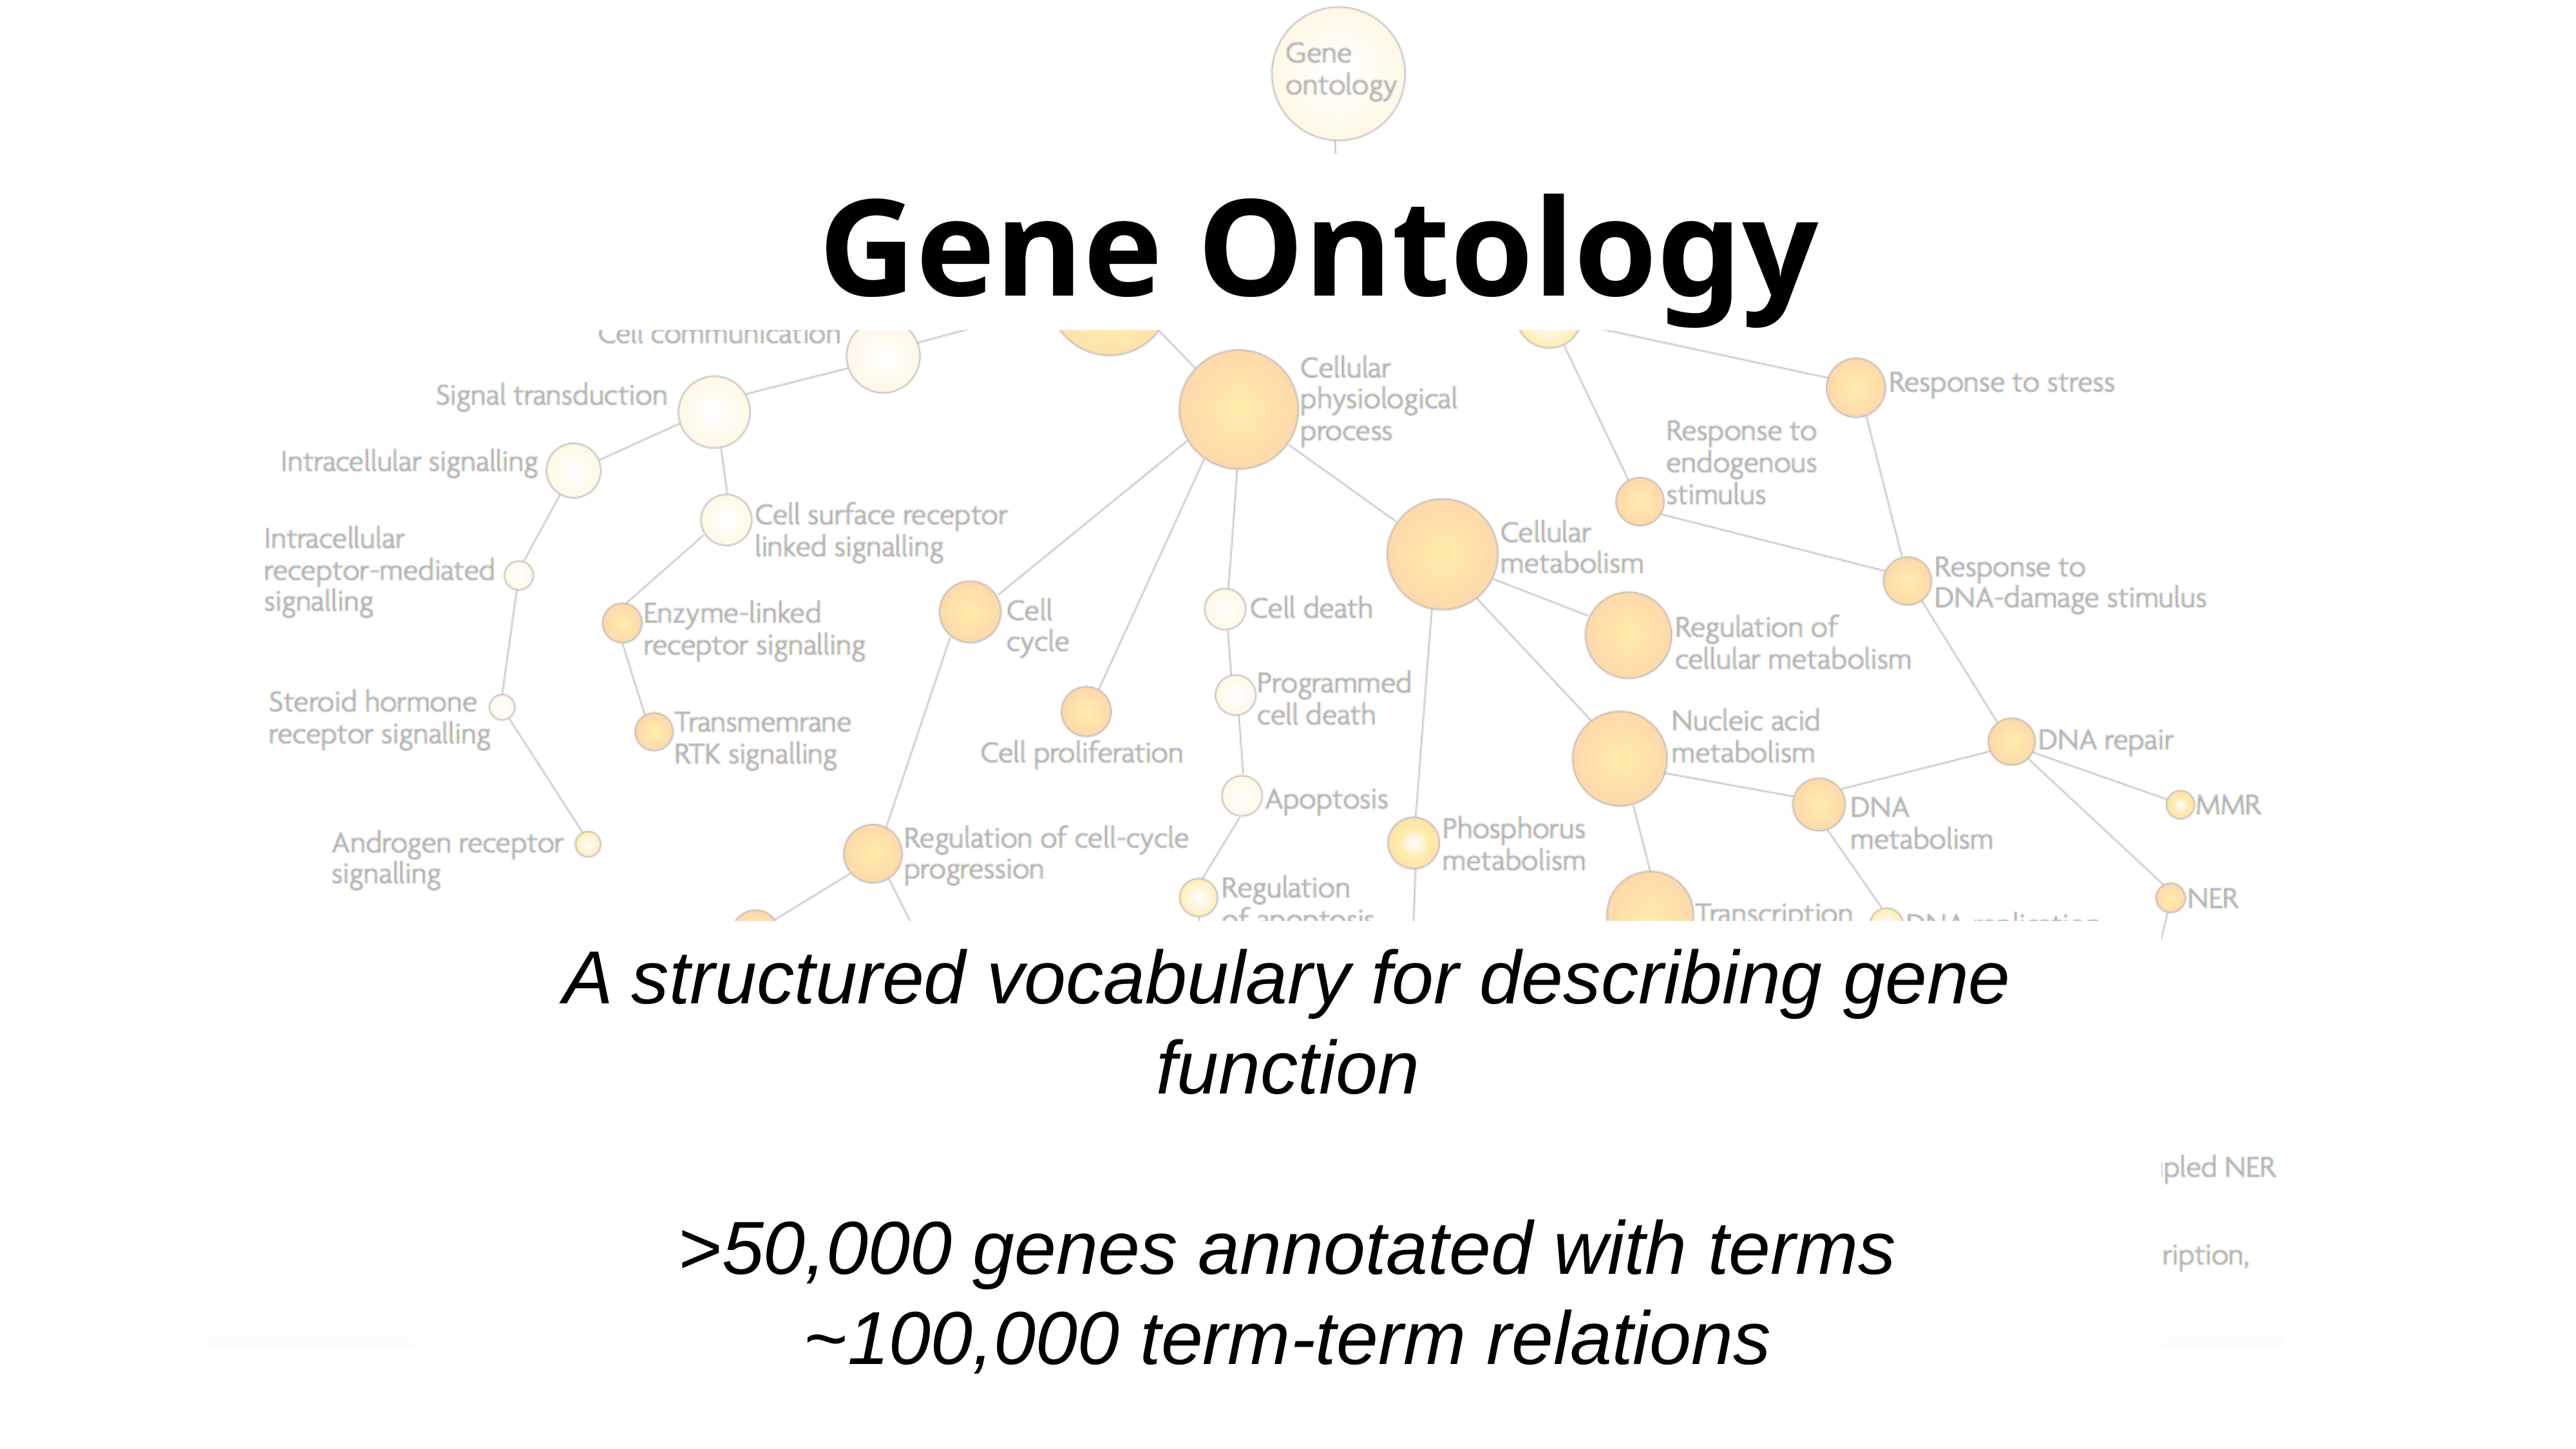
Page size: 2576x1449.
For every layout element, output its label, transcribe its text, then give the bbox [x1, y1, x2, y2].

picture [207, 0, 2282, 1349]
text_box A structured vocabulary for describing gene function >50,000 genes annotated with terms ~100,000 term-term relations [414, 1353, 2162, 1387]
